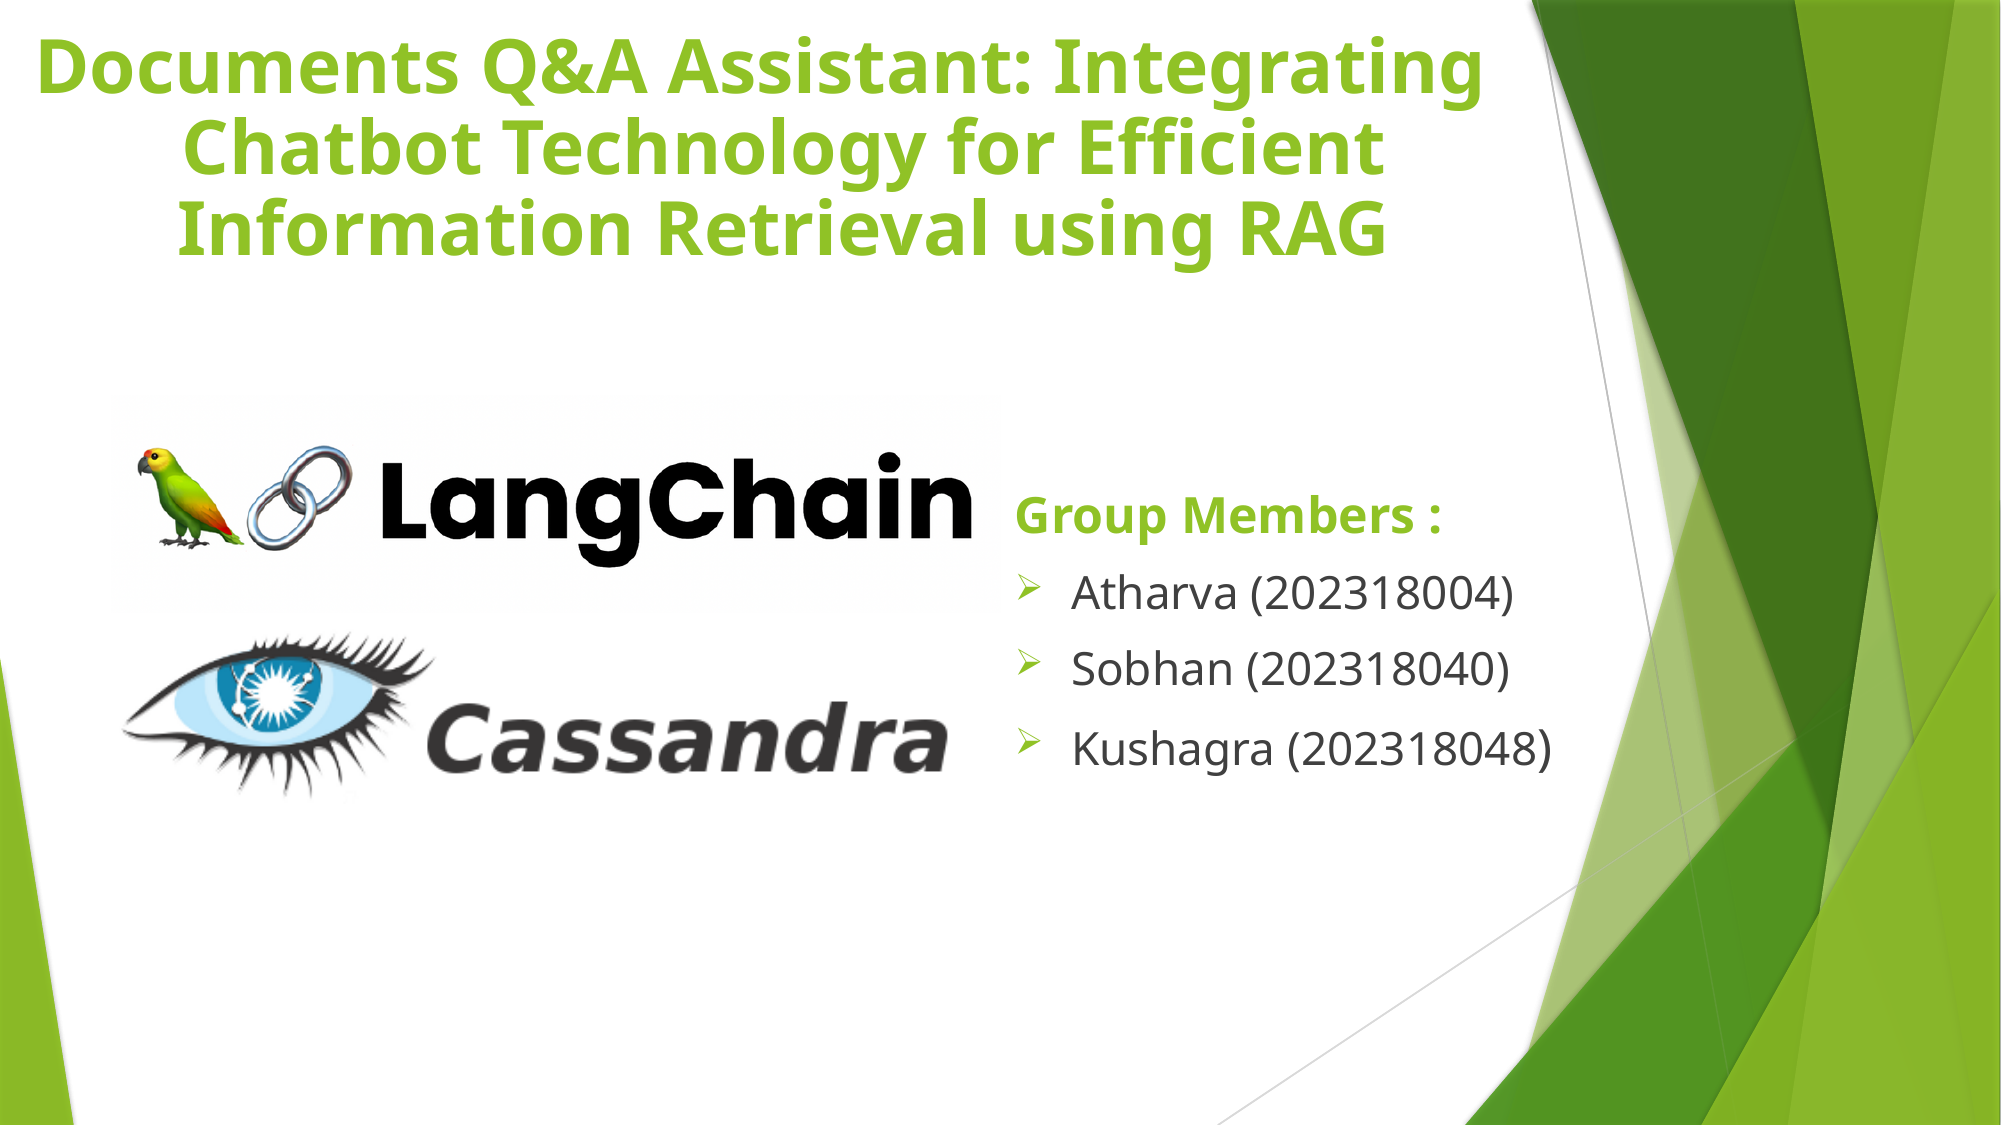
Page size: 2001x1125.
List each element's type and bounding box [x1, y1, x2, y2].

picture [110, 624, 1001, 804]
picture [110, 394, 1001, 614]
text_box [0, 0, 2000, 1125]
